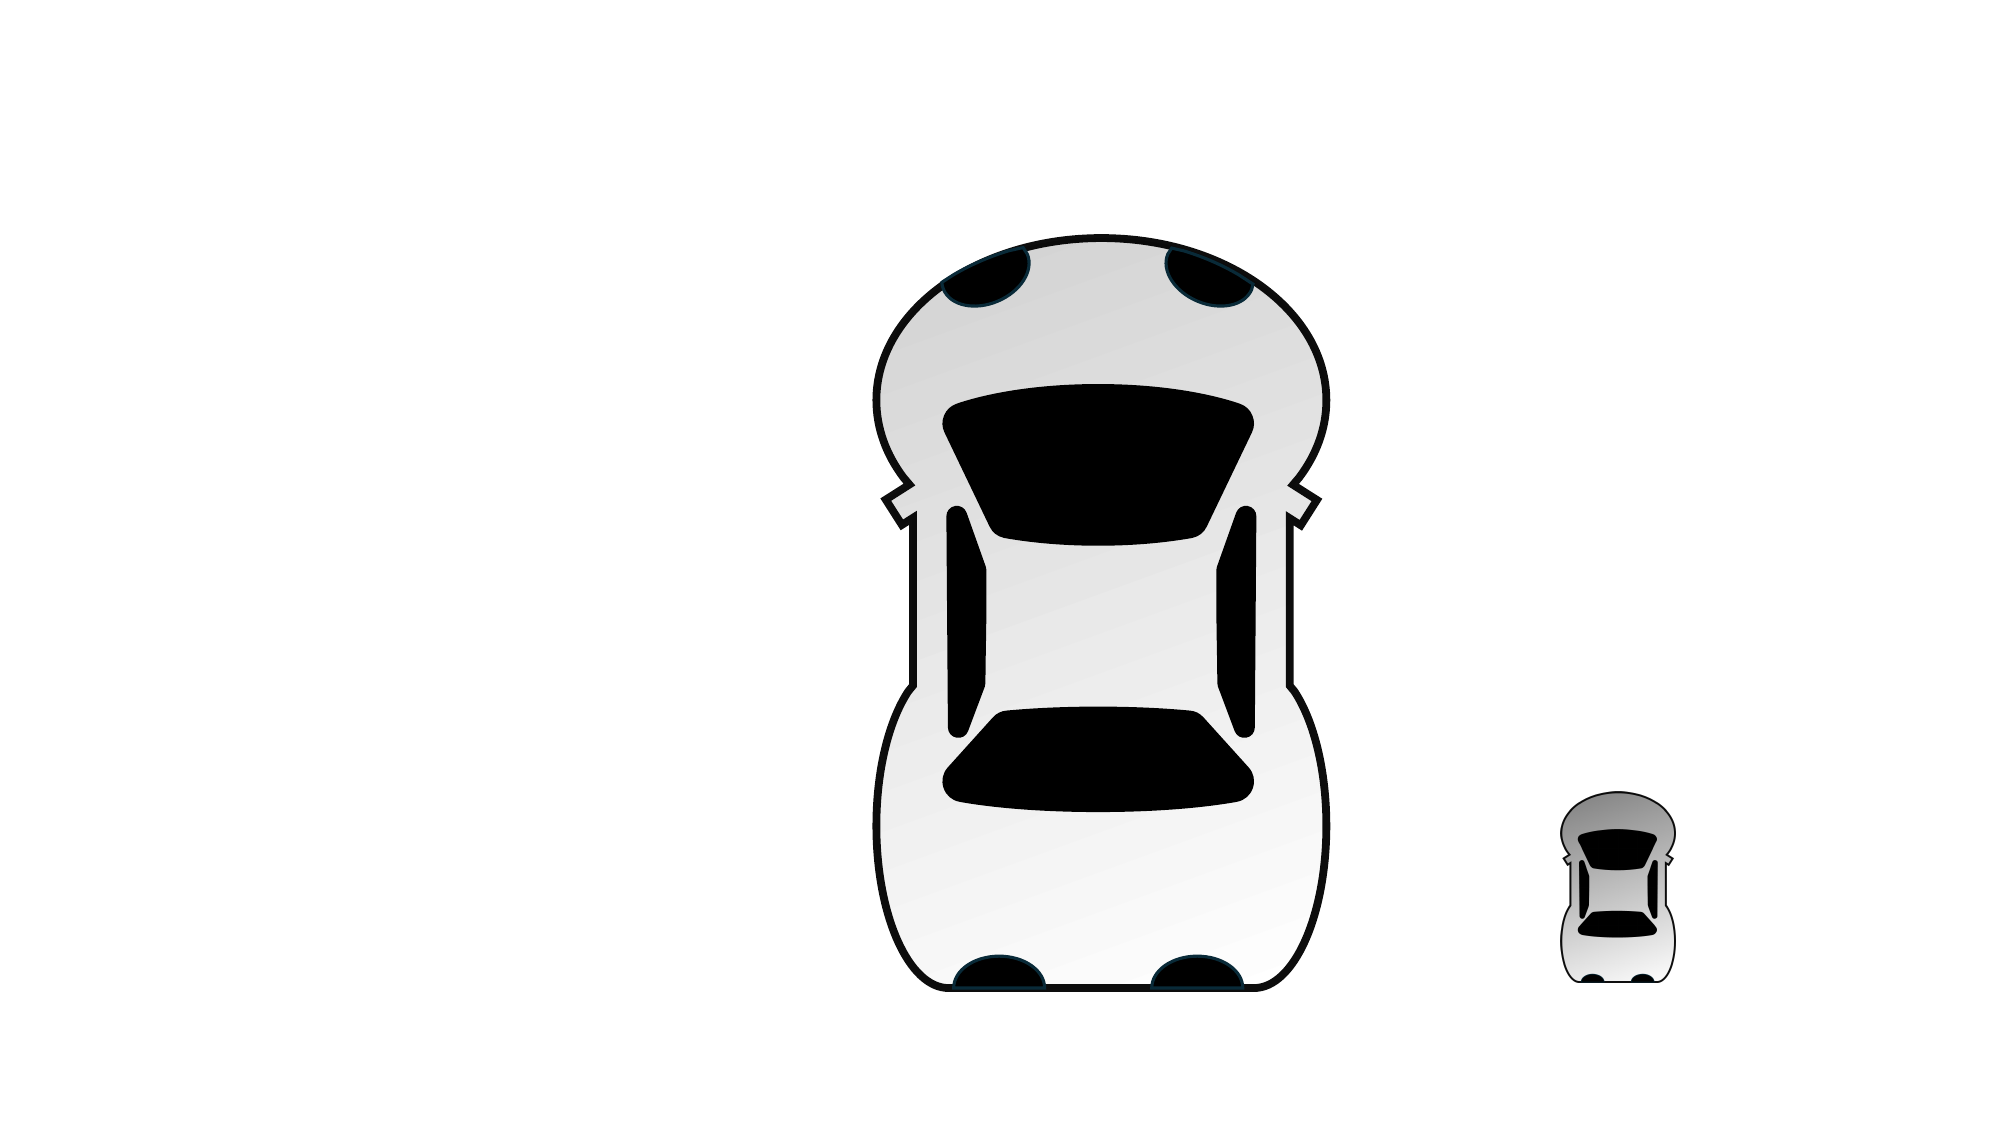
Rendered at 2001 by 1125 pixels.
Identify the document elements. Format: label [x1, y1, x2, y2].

text_box [961, 728, 1235, 793]
text_box [956, 515, 1247, 728]
picture [1559, 790, 1677, 984]
text_box [961, 403, 1235, 515]
text_box [874, 236, 1328, 990]
text_box [1164, 246, 1255, 308]
text_box [952, 954, 1047, 990]
text_box [1150, 954, 1245, 990]
text_box [940, 245, 1031, 308]
